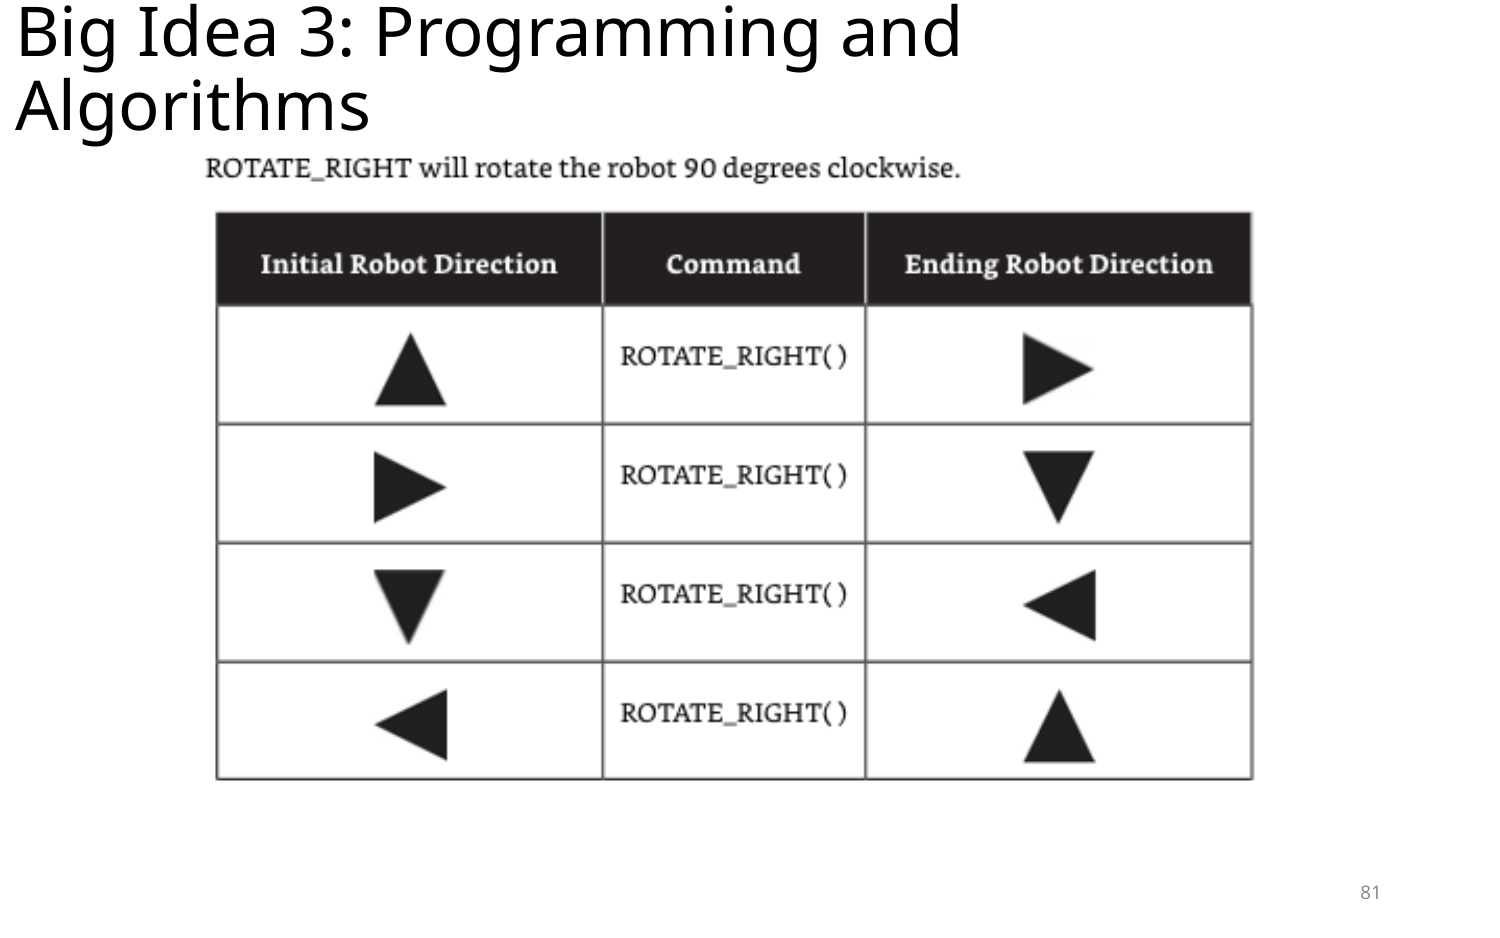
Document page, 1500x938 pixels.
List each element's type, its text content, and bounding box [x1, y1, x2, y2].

picture [166, 132, 1334, 806]
slide_number 81 [1059, 868, 1397, 919]
title Big Idea 3: Programming and Algorithms [0, 2, 1294, 141]
